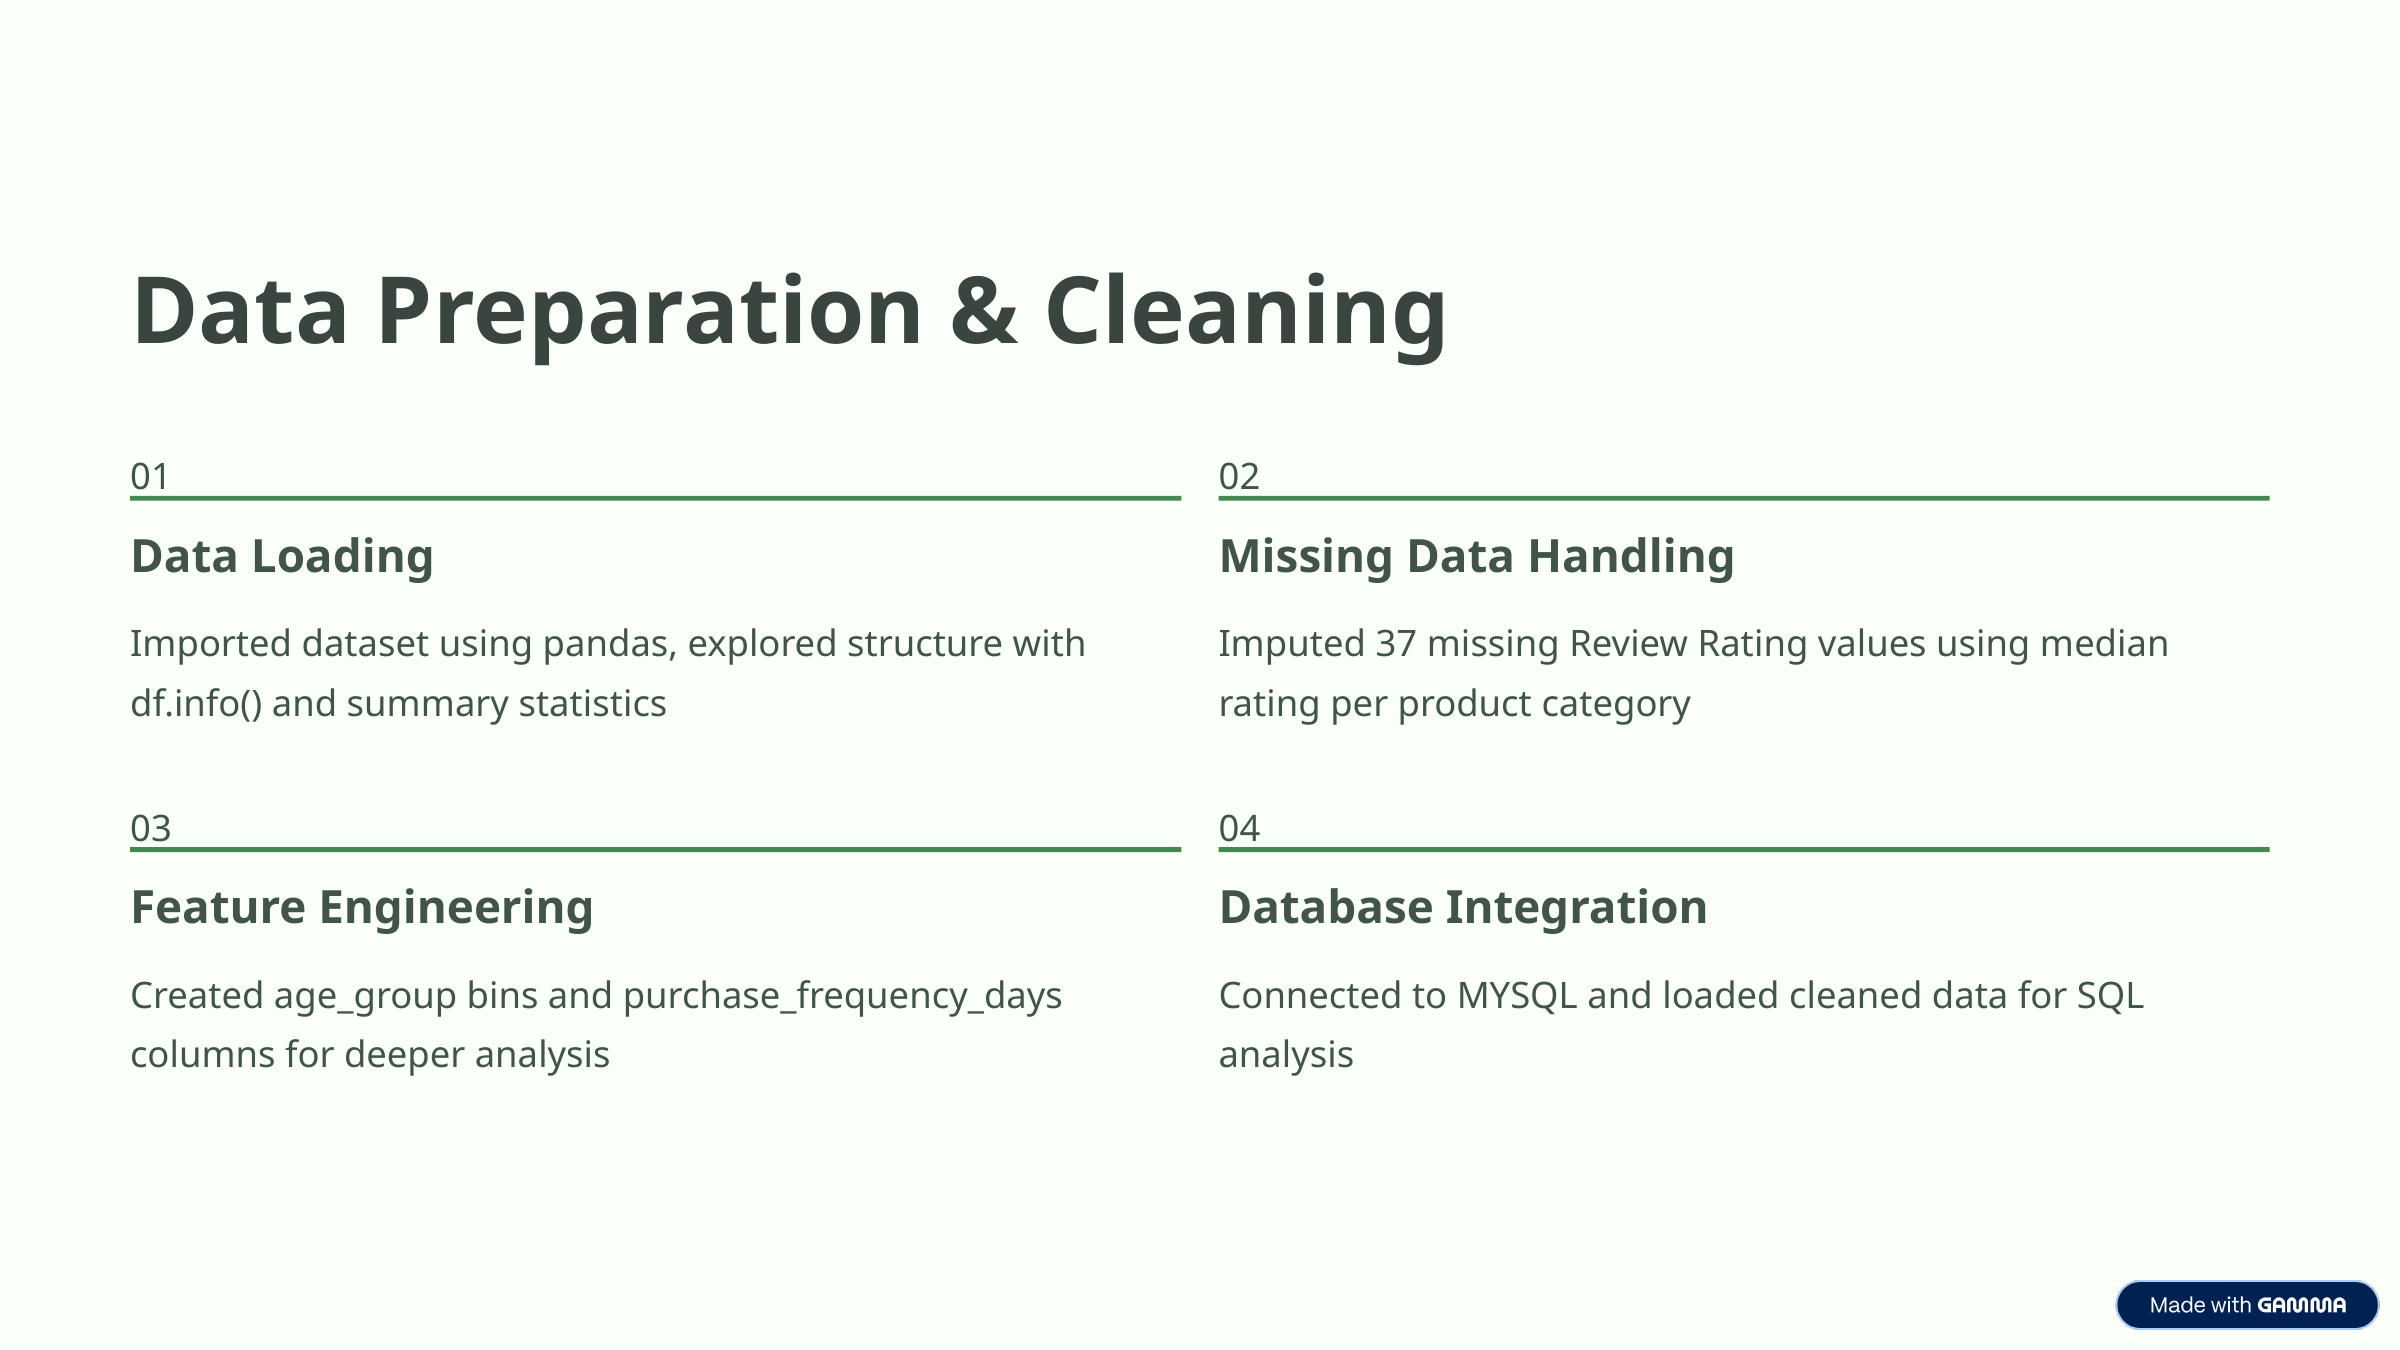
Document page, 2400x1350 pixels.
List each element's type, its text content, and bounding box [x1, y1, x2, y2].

text_box Database Integration [1218, 875, 1721, 934]
text_box 01 [130, 437, 168, 484]
text_box Created age_group bins and purchase_frequency_days columns for deeper analysis [130, 956, 1182, 1076]
text_box [1218, 847, 2270, 853]
text_box 02 [1218, 437, 1256, 484]
text_box Missing Data Handling [1218, 524, 1757, 583]
text_box Imputed 37 missing Review Rating values using median rating per product category [1218, 604, 2270, 724]
text_box [1218, 495, 2270, 501]
text_box 04 [1218, 788, 1256, 836]
text_box 03 [130, 788, 168, 836]
text_box Connected to MYSQL and loaded cleaned data for SQL analysis [1218, 956, 2270, 1076]
text_box [130, 847, 1182, 853]
text_box [130, 495, 1182, 501]
text_box Data Loading [130, 524, 596, 583]
text_box Data Preparation & Cleaning [130, 246, 1485, 364]
text_box Feature Engineering [130, 875, 611, 934]
picture [2106, 1271, 2389, 1339]
text_box Imported dataset using pandas, explored structure with df.info() and summary statistics [130, 604, 1182, 724]
